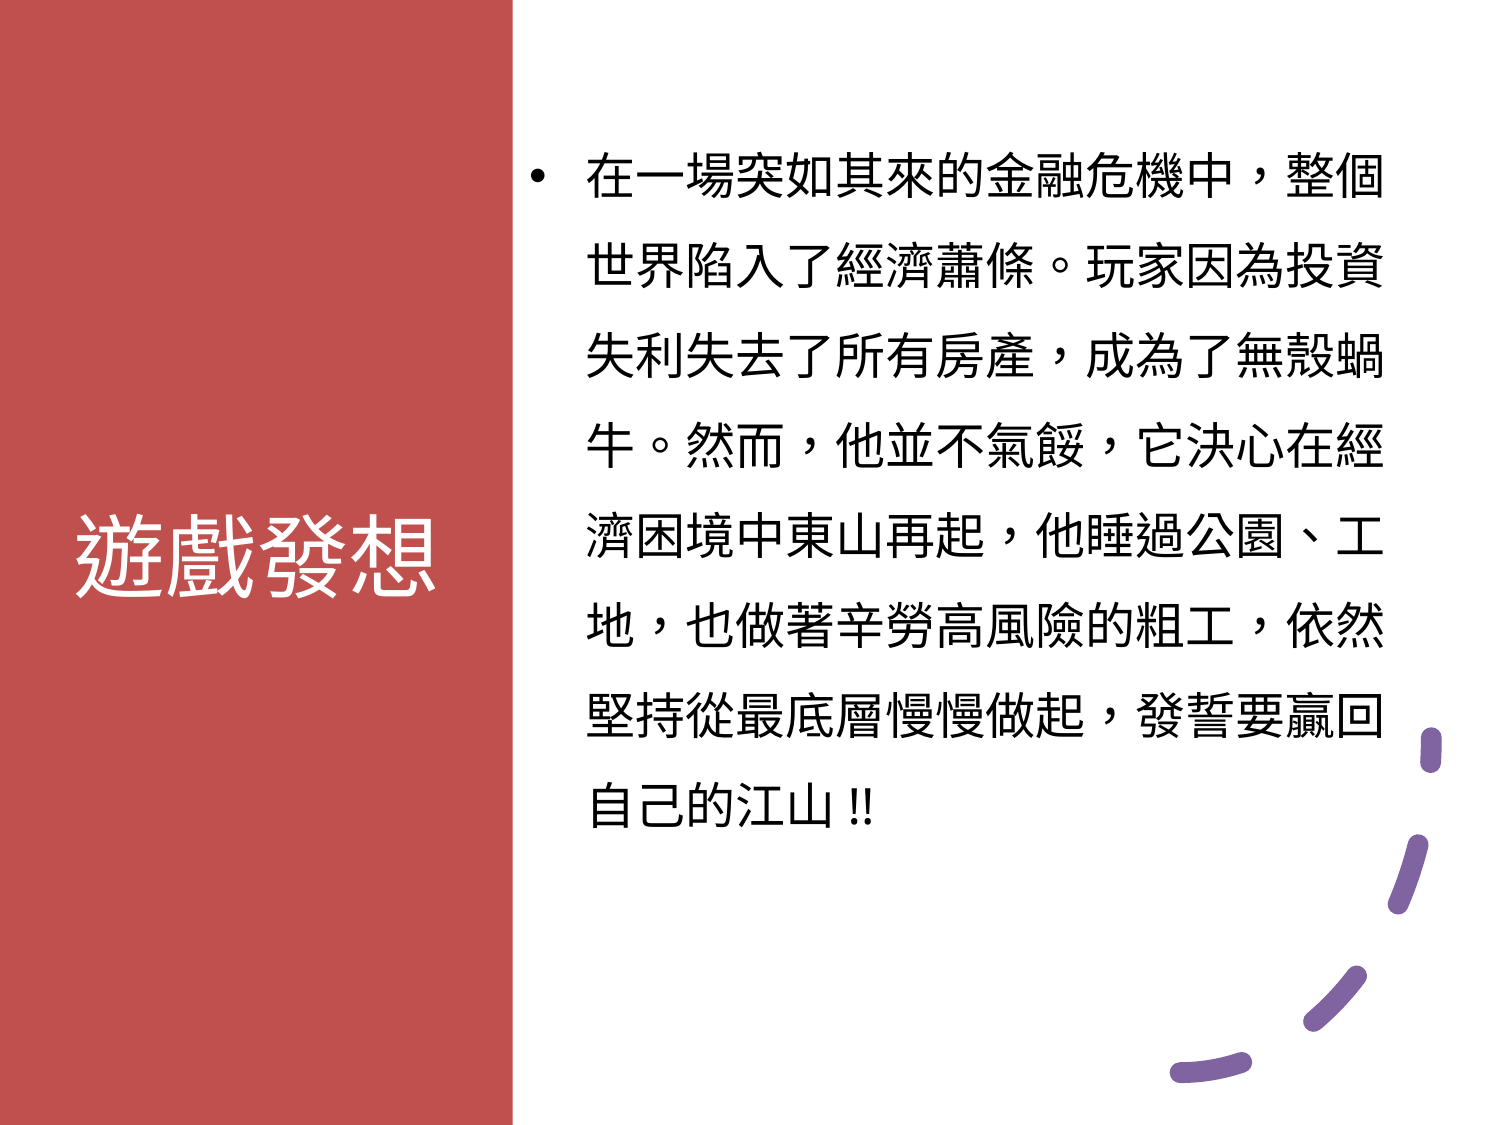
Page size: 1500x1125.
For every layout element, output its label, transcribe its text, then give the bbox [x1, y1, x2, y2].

text_box [515, 0, 1500, 1125]
text_box [1179, 1014, 1323, 1074]
title 遊戲發想 [36, 97, 479, 1014]
text_box [0, 0, 515, 1125]
list 在一場突如其來的金融危機中，整個世界陷入了經濟蕭條。玩家因為投資失利失去了所有房產，成為了無殼蝸牛。然而，他並不氣餒，它決心在經濟困境中東山再起，他睡過公園、工地，也做著辛勞高風險的粗工，依然堅持從最底層慢慢做起，發誓要贏回自己的江山!! [514, 69, 1432, 1014]
